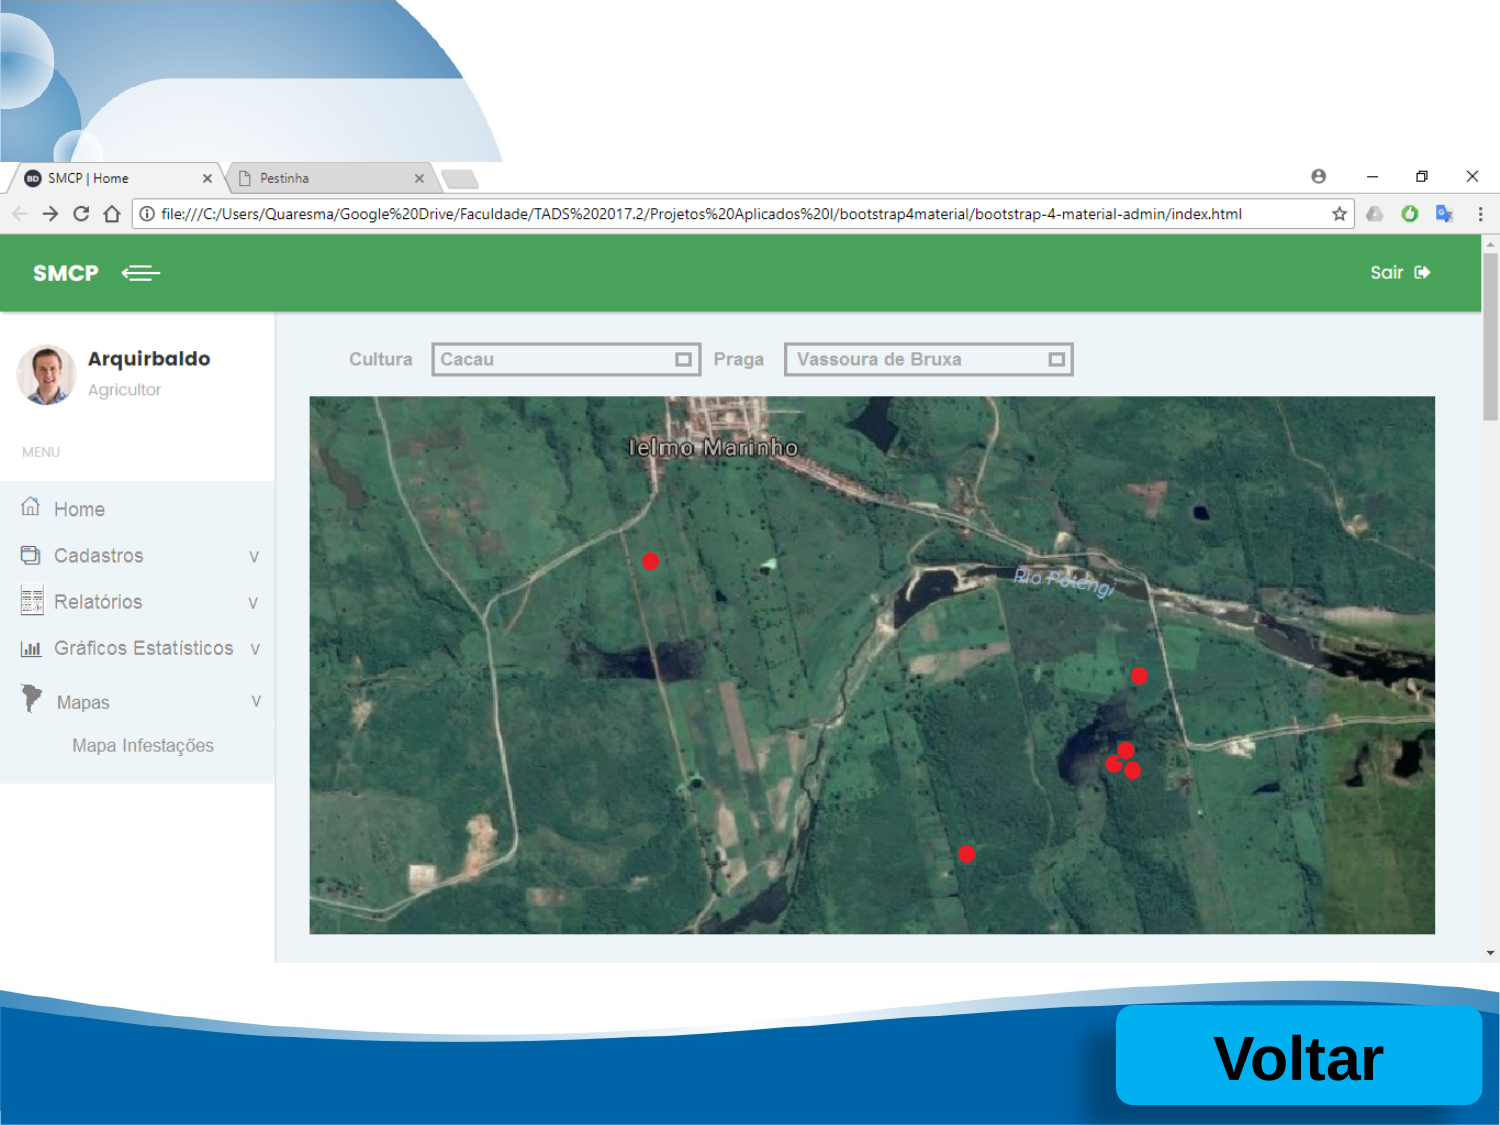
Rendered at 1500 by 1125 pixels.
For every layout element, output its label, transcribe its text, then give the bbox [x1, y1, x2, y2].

text_box Voltar [1116, 1005, 1483, 1106]
picture [0, 0, 1500, 1125]
